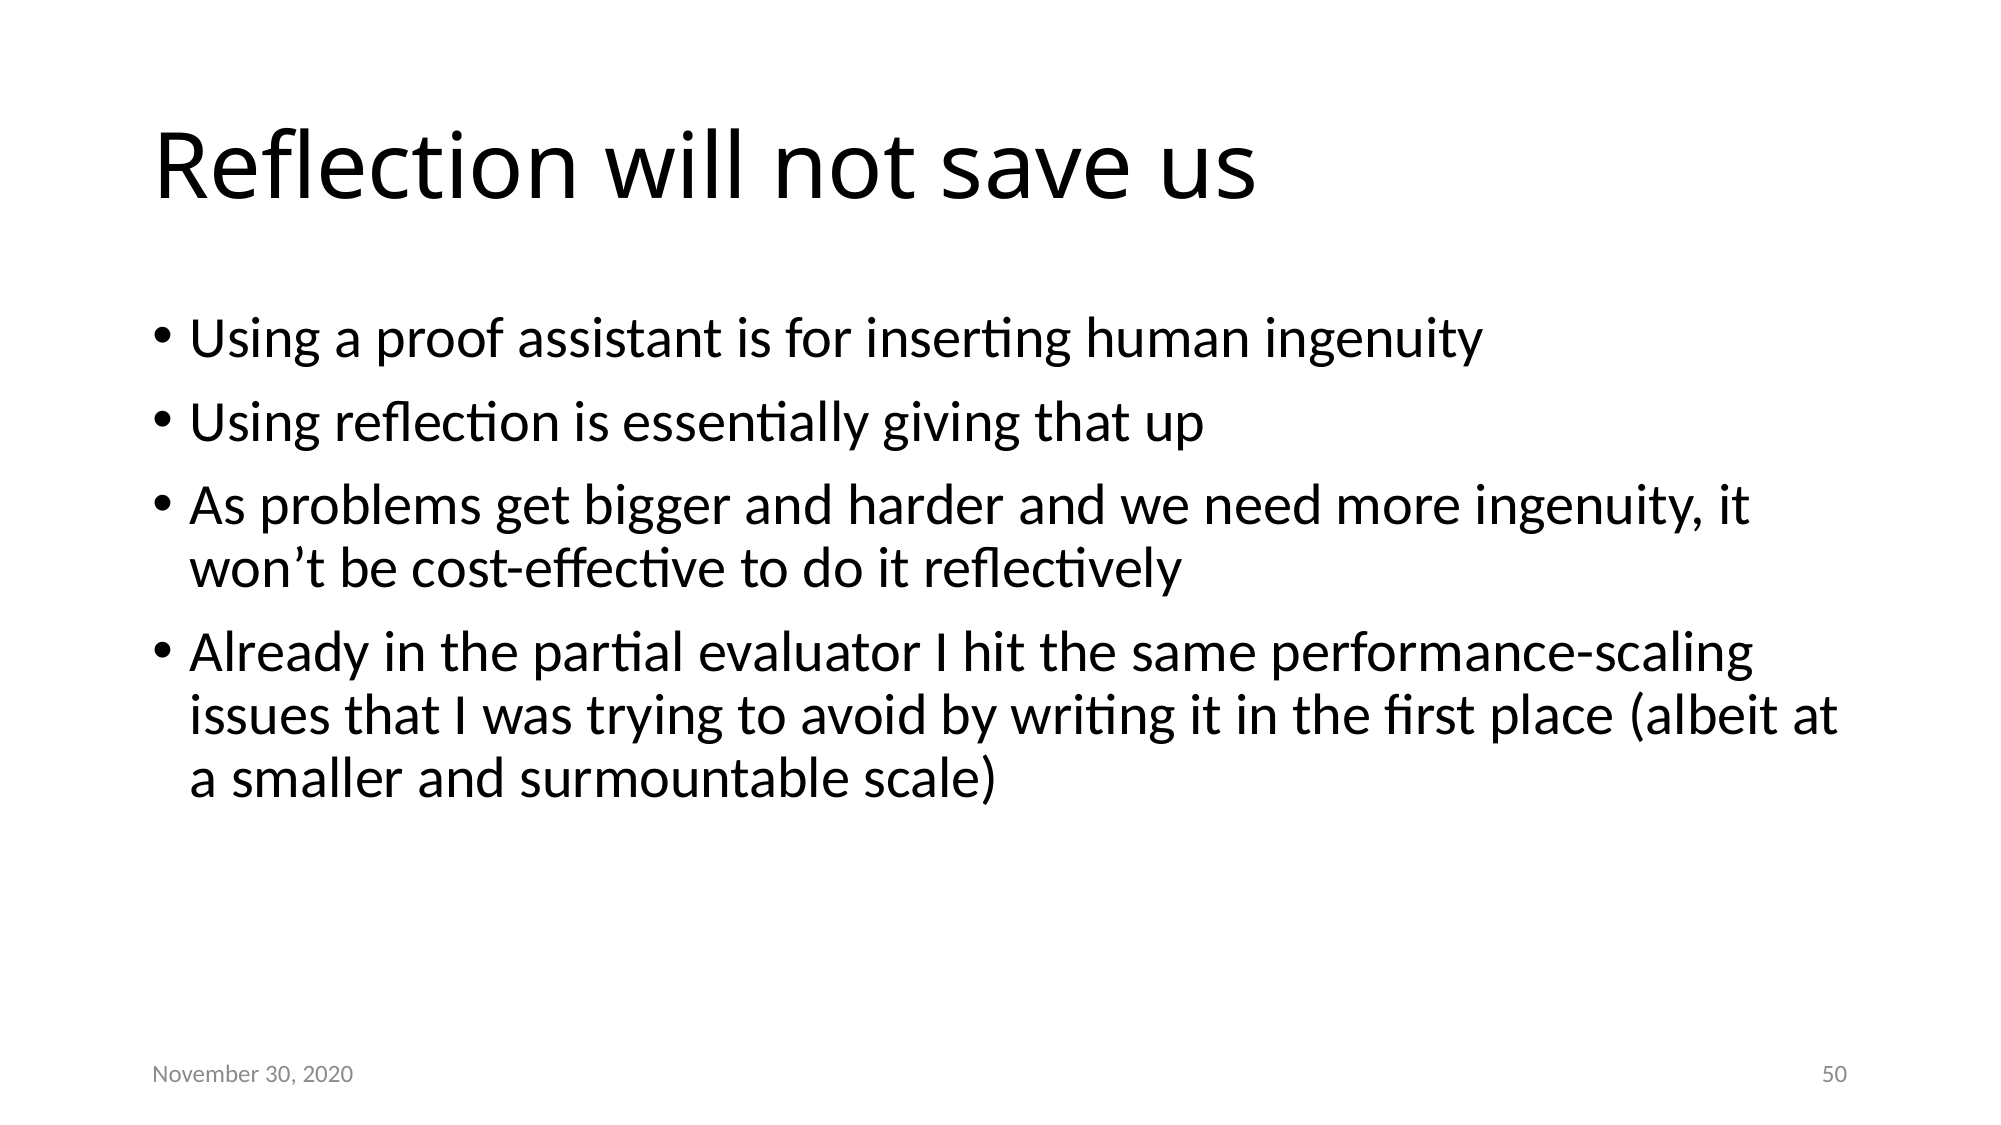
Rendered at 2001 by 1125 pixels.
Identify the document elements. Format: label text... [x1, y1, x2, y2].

slide_number 50 [1412, 1042, 1863, 1103]
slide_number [137, 1042, 588, 1103]
list Using a proof assistant is for inserting human ingenuity Using reflection is essentially giving that up As problems get bigger and harder and we need more ingenuity, it won’t be cost-effective to do it reflectively Already in the partial evaluator I hit the same performance-scaling issues that I was trying to avoid by writing it in the first place (albeit at a smaller and surmountable scale) [137, 299, 1863, 1014]
title Reflection will not save us [137, 59, 1863, 278]
